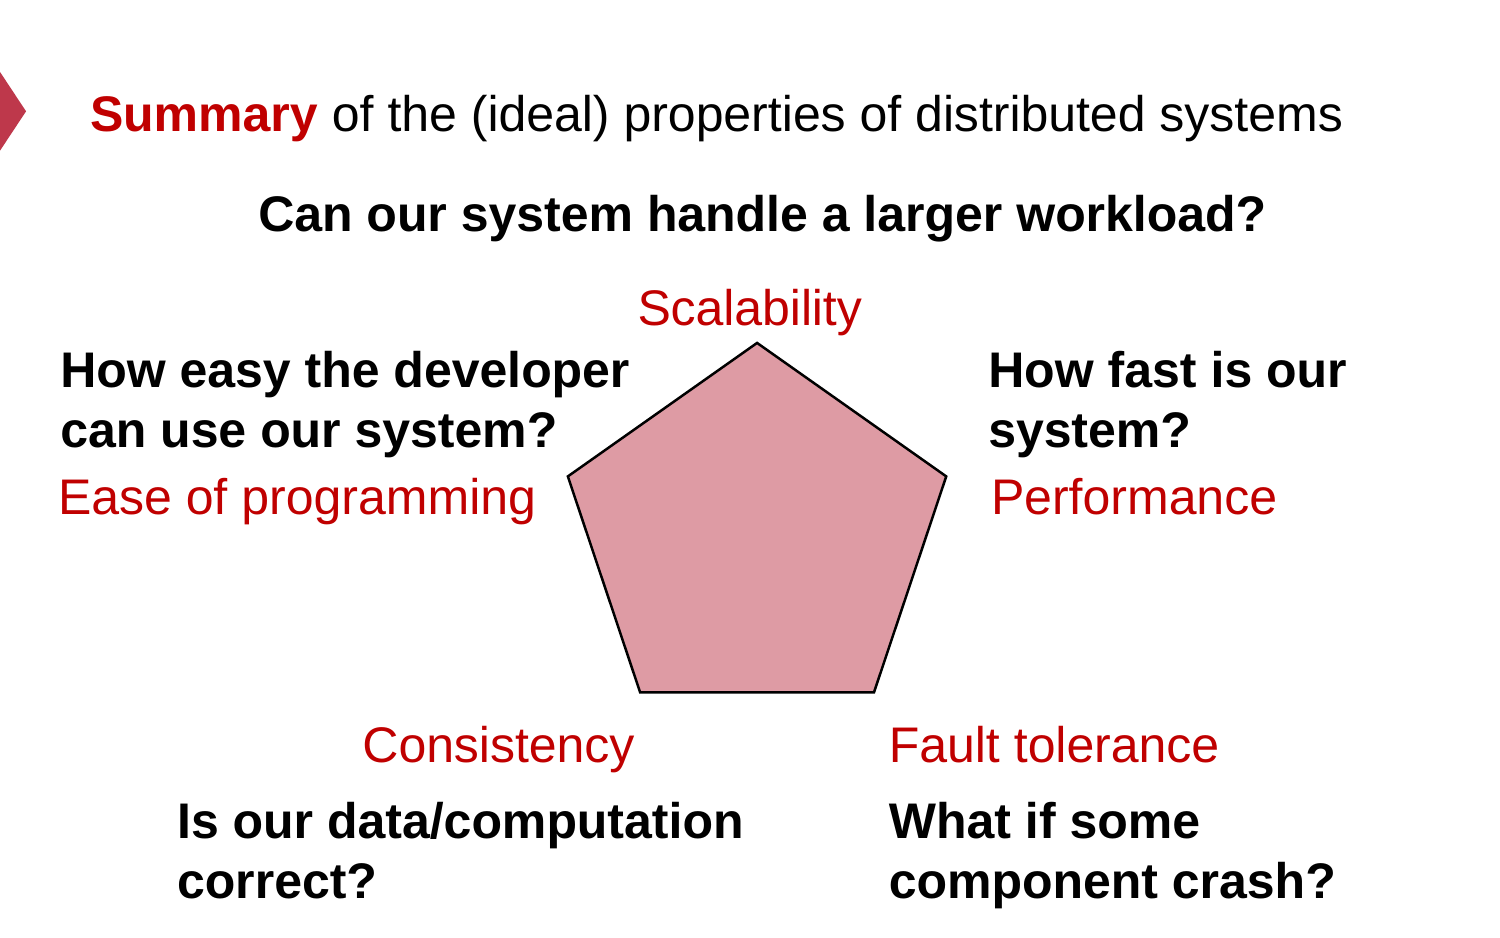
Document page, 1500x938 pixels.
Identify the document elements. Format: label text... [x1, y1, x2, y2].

text_box Consistency [347, 705, 650, 780]
text_box Is our data/computation correct? [162, 780, 763, 916]
text_box How easy the developer can use our system? [45, 329, 647, 465]
text_box Can our system handle a larger workload? [243, 173, 1297, 249]
title Summary of the (ideal) properties of distributed systems [75, 37, 1412, 186]
text_box Performance [976, 465, 1293, 533]
text_box What if some component crash? [874, 780, 1417, 916]
text_box Scalability [622, 268, 877, 343]
text_box [567, 342, 947, 693]
text_box How fast is our system? [973, 329, 1500, 465]
text_box Fault tolerance [874, 705, 1249, 780]
text_box Ease of programming [43, 457, 552, 593]
